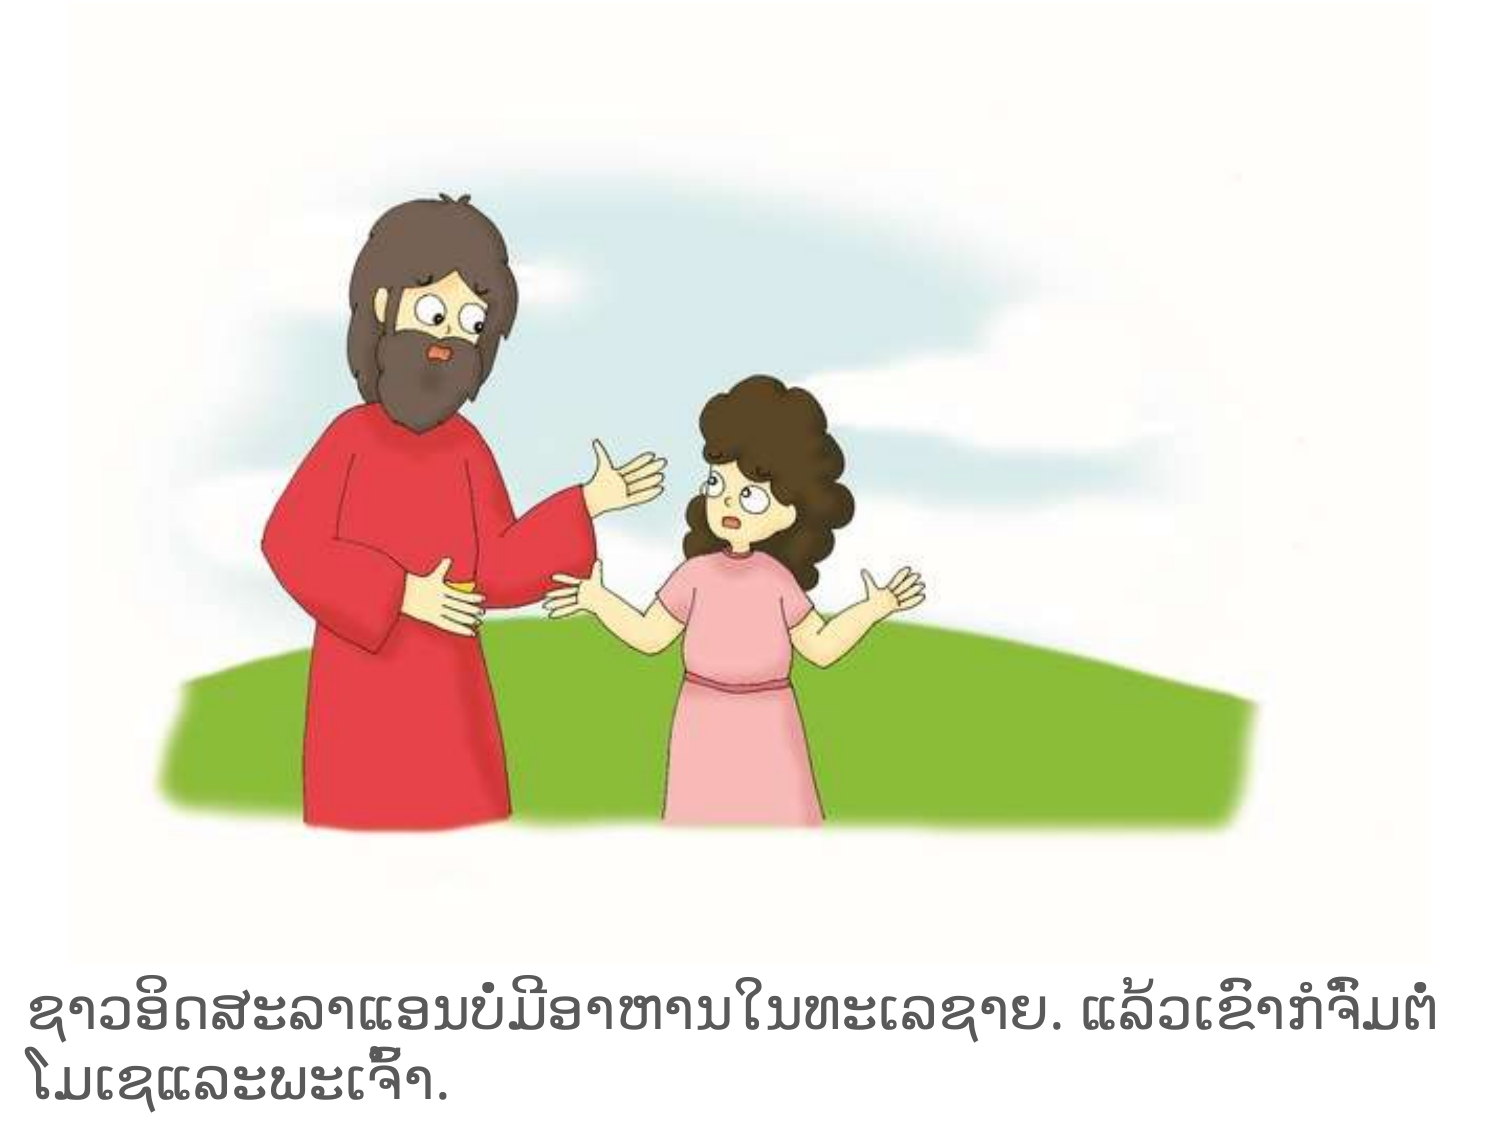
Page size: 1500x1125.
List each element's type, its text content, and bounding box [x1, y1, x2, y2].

text_box ຊາວ​ອິດສະລາແອນ​ບໍ່​ມີ​ອາຫານ​ໃນ​ທະເລຊາຍ. ແລ້ວ​ເຂົາ​ກໍ​ຈົ່ມ​ຕໍ່​ໂມເຊ​ແລະ​ພະເຈົ້າ. [11, 964, 1483, 1119]
picture [69, 1, 1431, 965]
